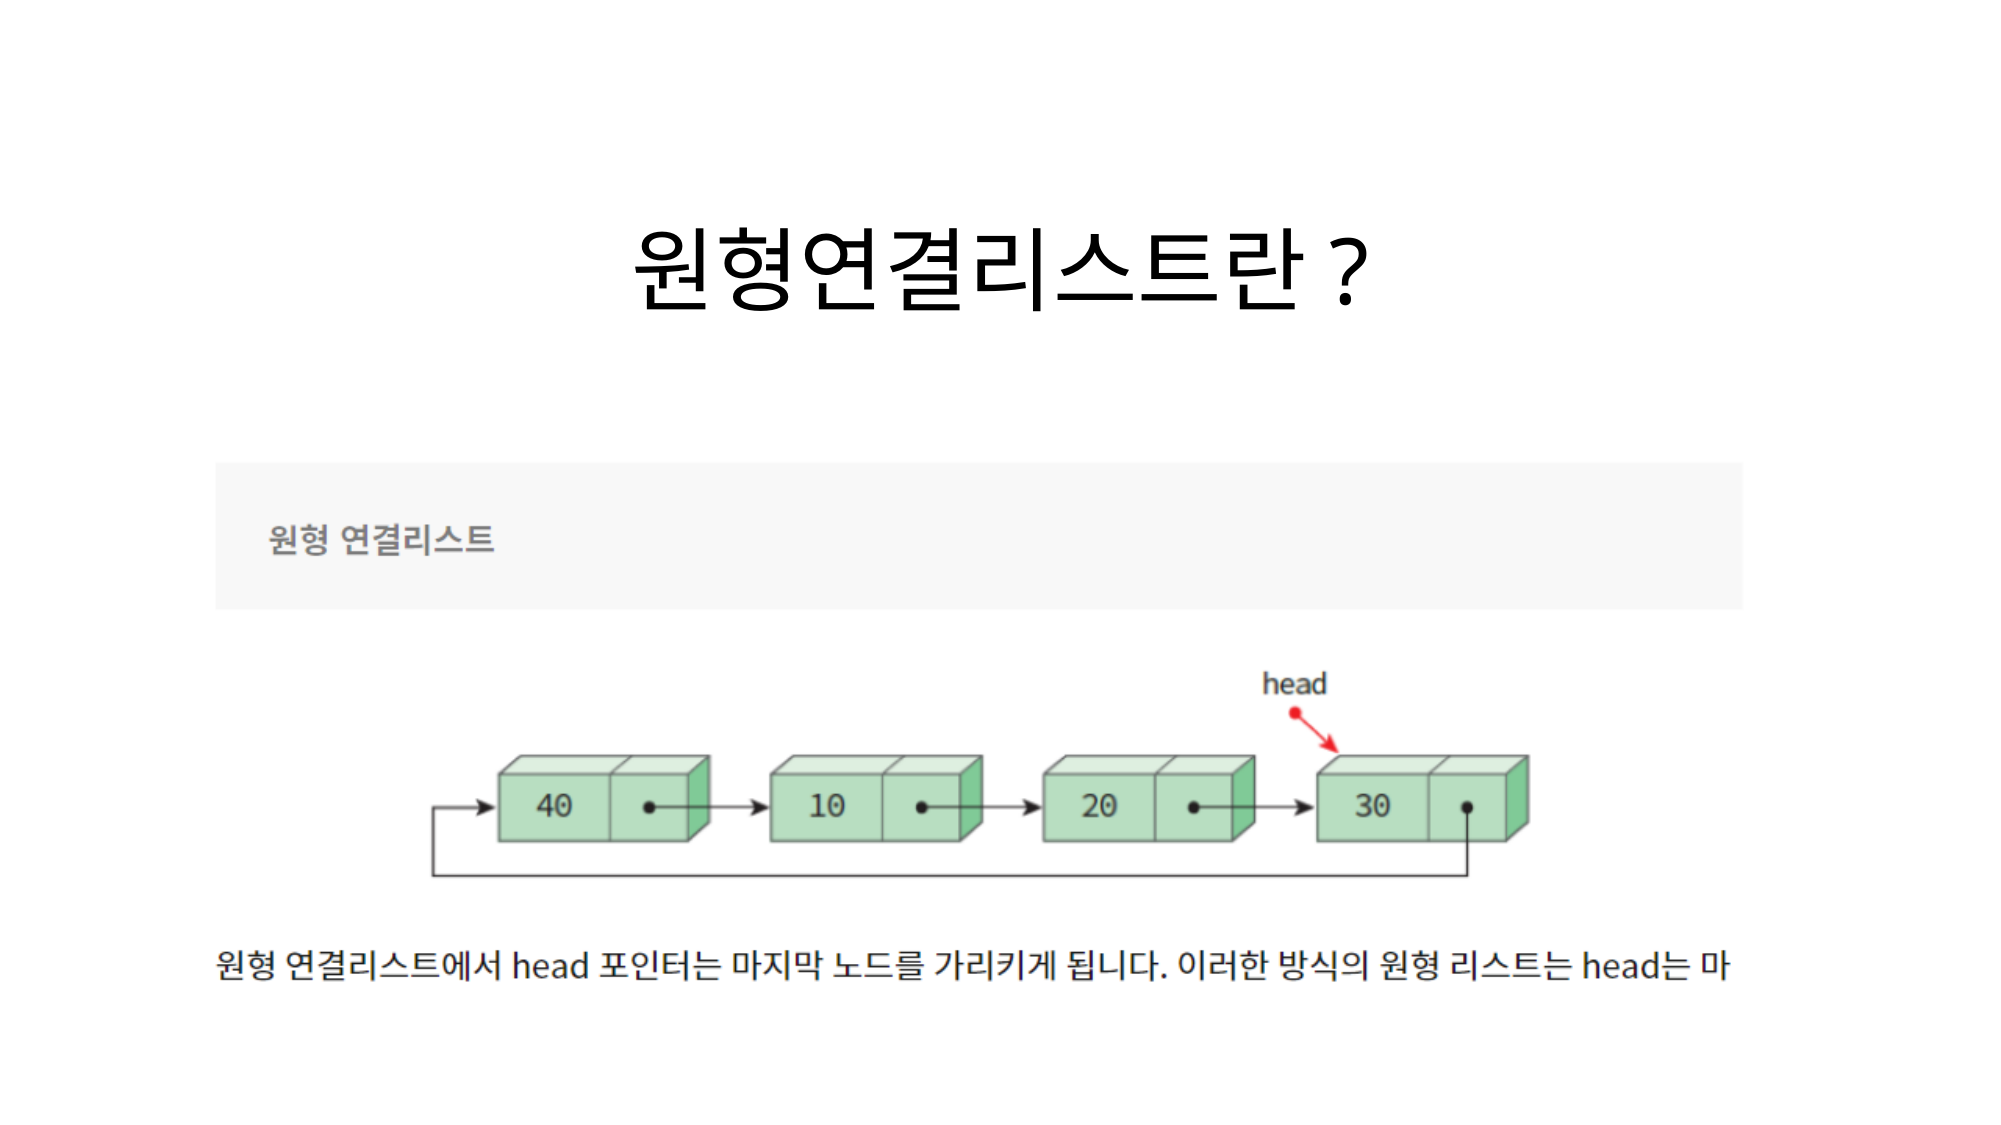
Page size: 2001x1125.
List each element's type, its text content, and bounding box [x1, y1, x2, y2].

picture [180, 445, 1820, 999]
title 원형연결리스트란? [137, 29, 1863, 729]
